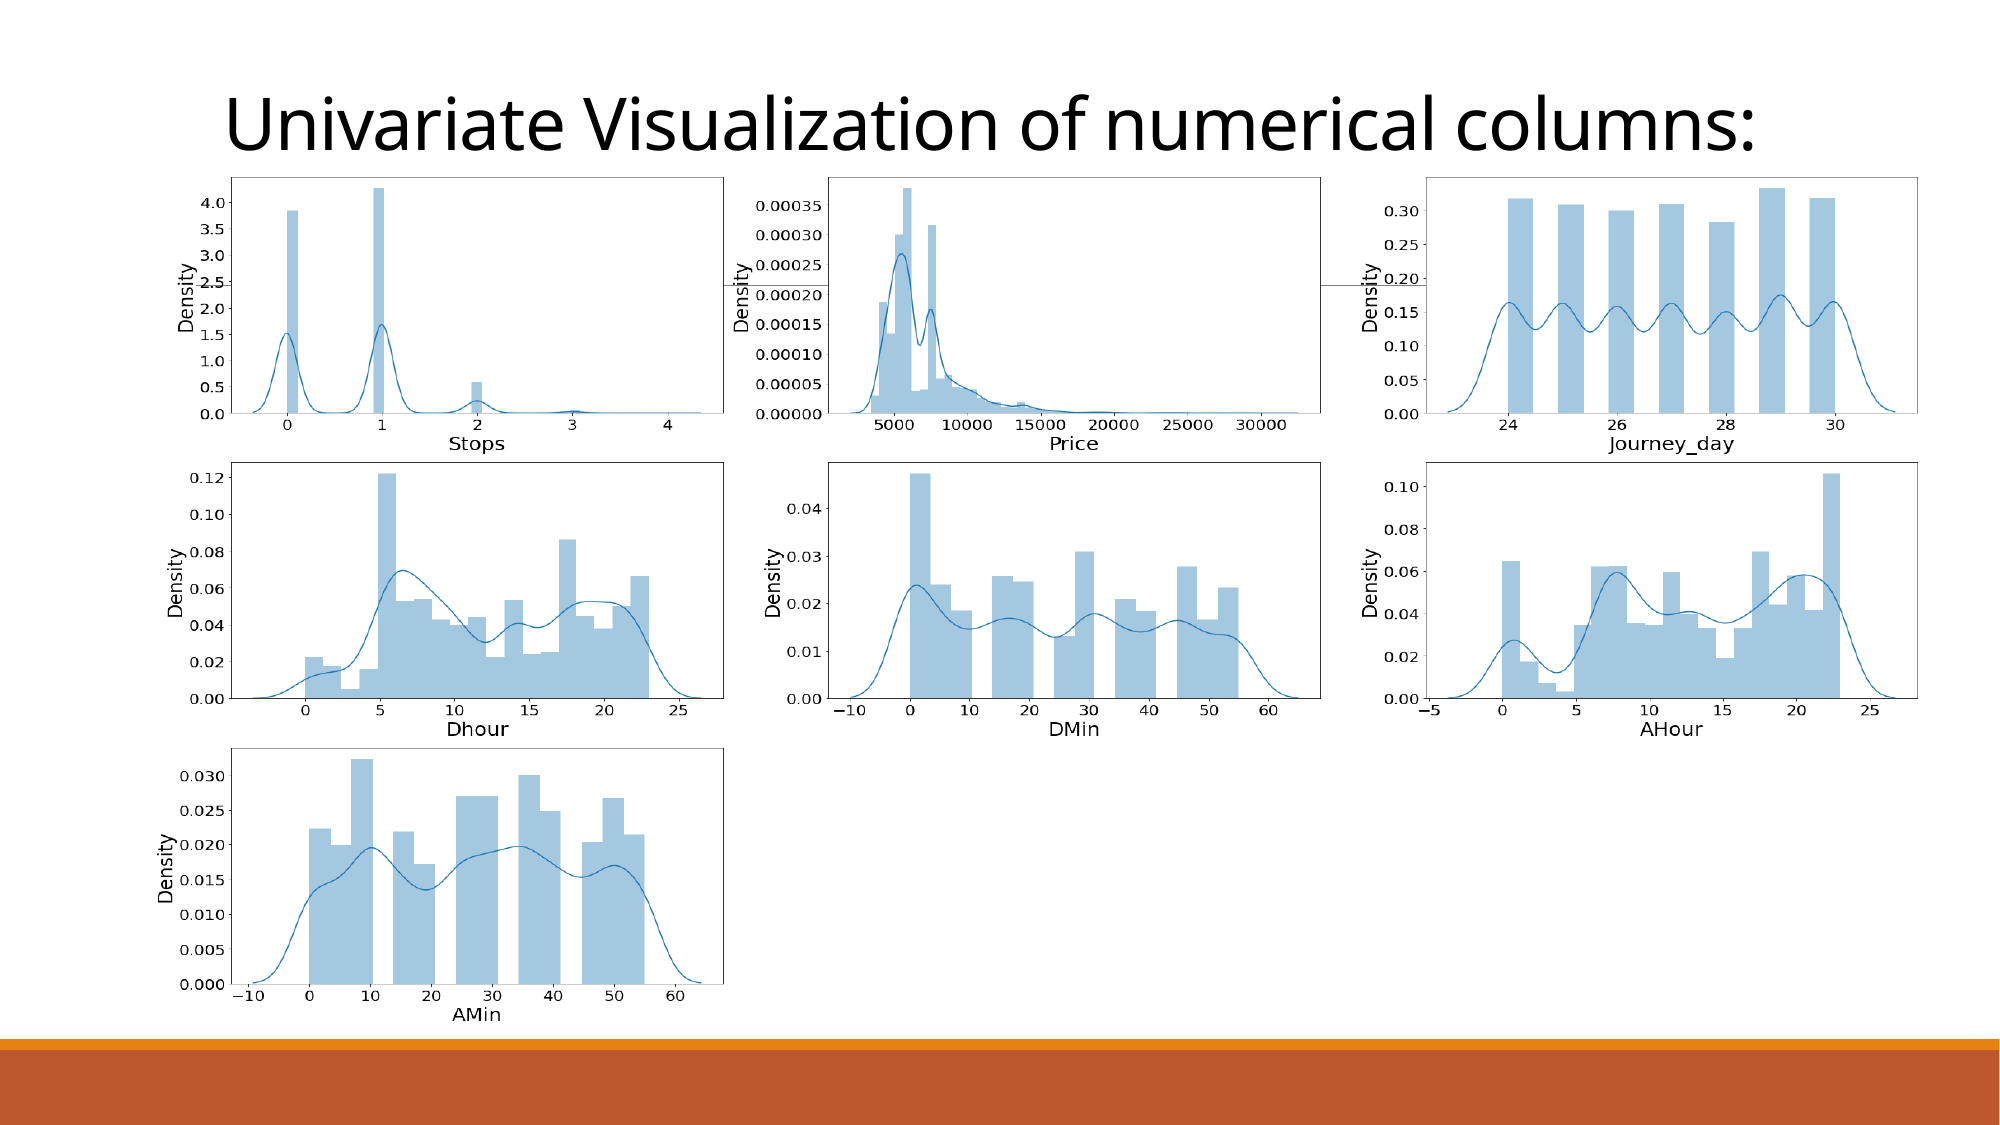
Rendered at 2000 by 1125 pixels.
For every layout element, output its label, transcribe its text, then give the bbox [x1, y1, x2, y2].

picture [148, 172, 1922, 1030]
title Univariate Visualization of numerical columns: [208, 66, 1821, 170]
